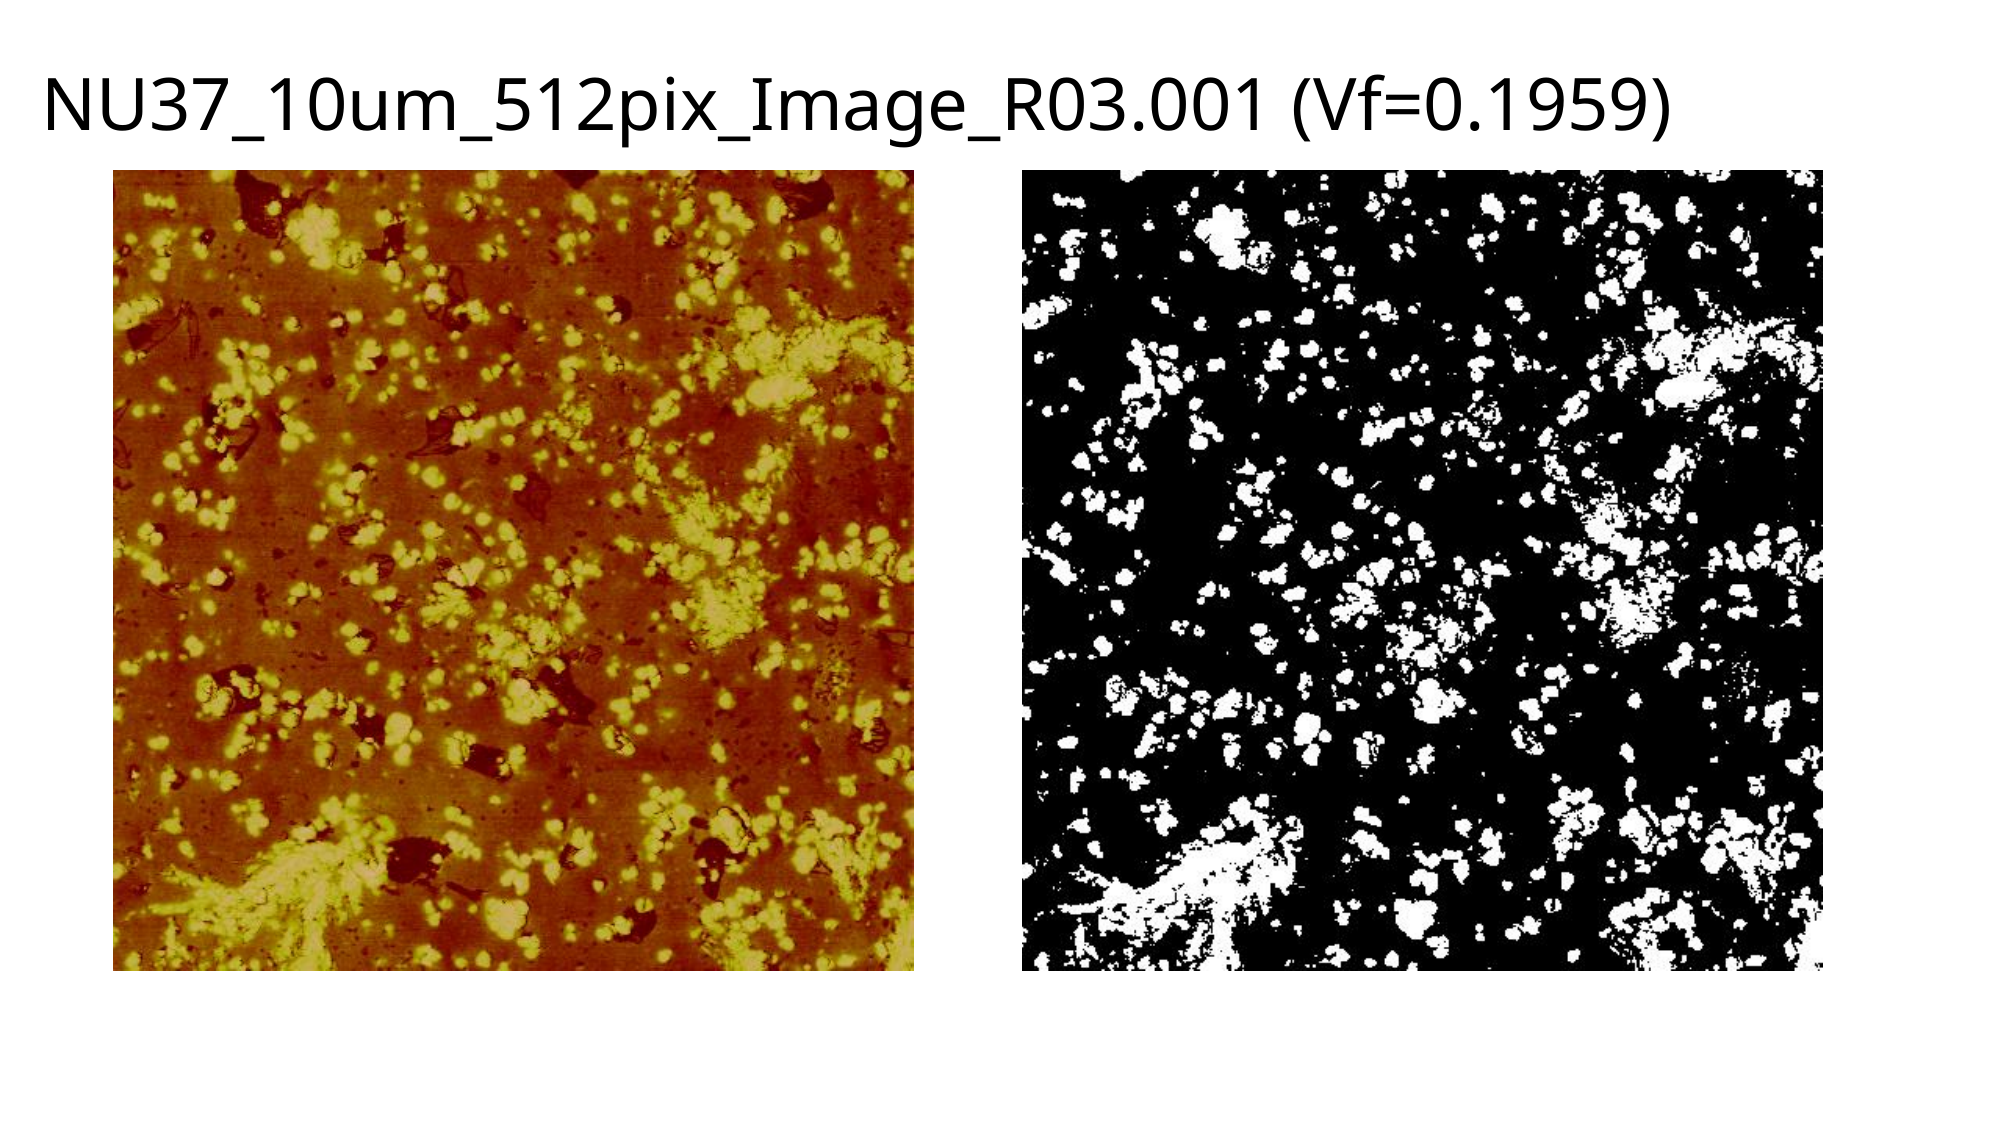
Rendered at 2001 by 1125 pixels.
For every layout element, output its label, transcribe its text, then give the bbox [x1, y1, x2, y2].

picture [1022, 170, 1823, 971]
picture [113, 170, 914, 971]
title NU37_10um_512pix_Image_R03.001 (Vf=0.1959) [26, 59, 1959, 155]
